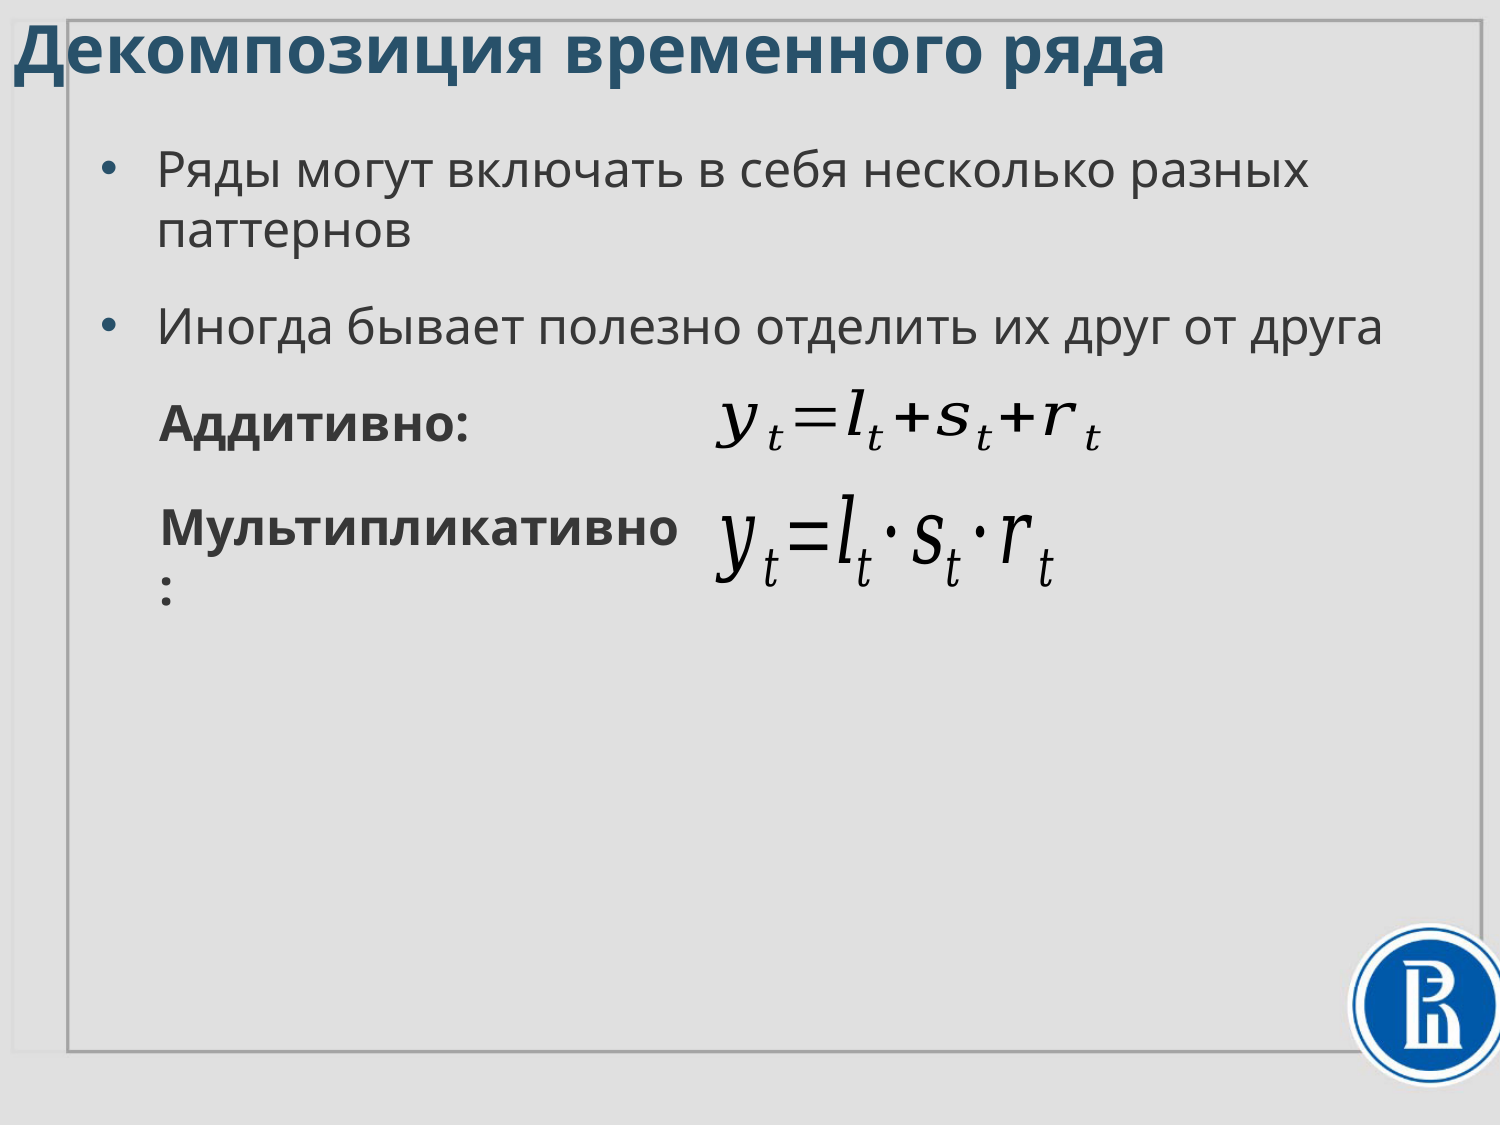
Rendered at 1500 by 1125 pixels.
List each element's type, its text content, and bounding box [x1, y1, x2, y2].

text_box Аддитивно: [159, 391, 558, 459]
picture [0, 96, 1500, 1125]
text_box Декомпозиция временного ряда [0, 0, 1500, 96]
text_box Мультипликативно: [159, 494, 691, 563]
text_box Ряды могут включать в себя несколько разных паттернов Иногда бывает полезно отделить их друг от друга [100, 137, 1400, 373]
